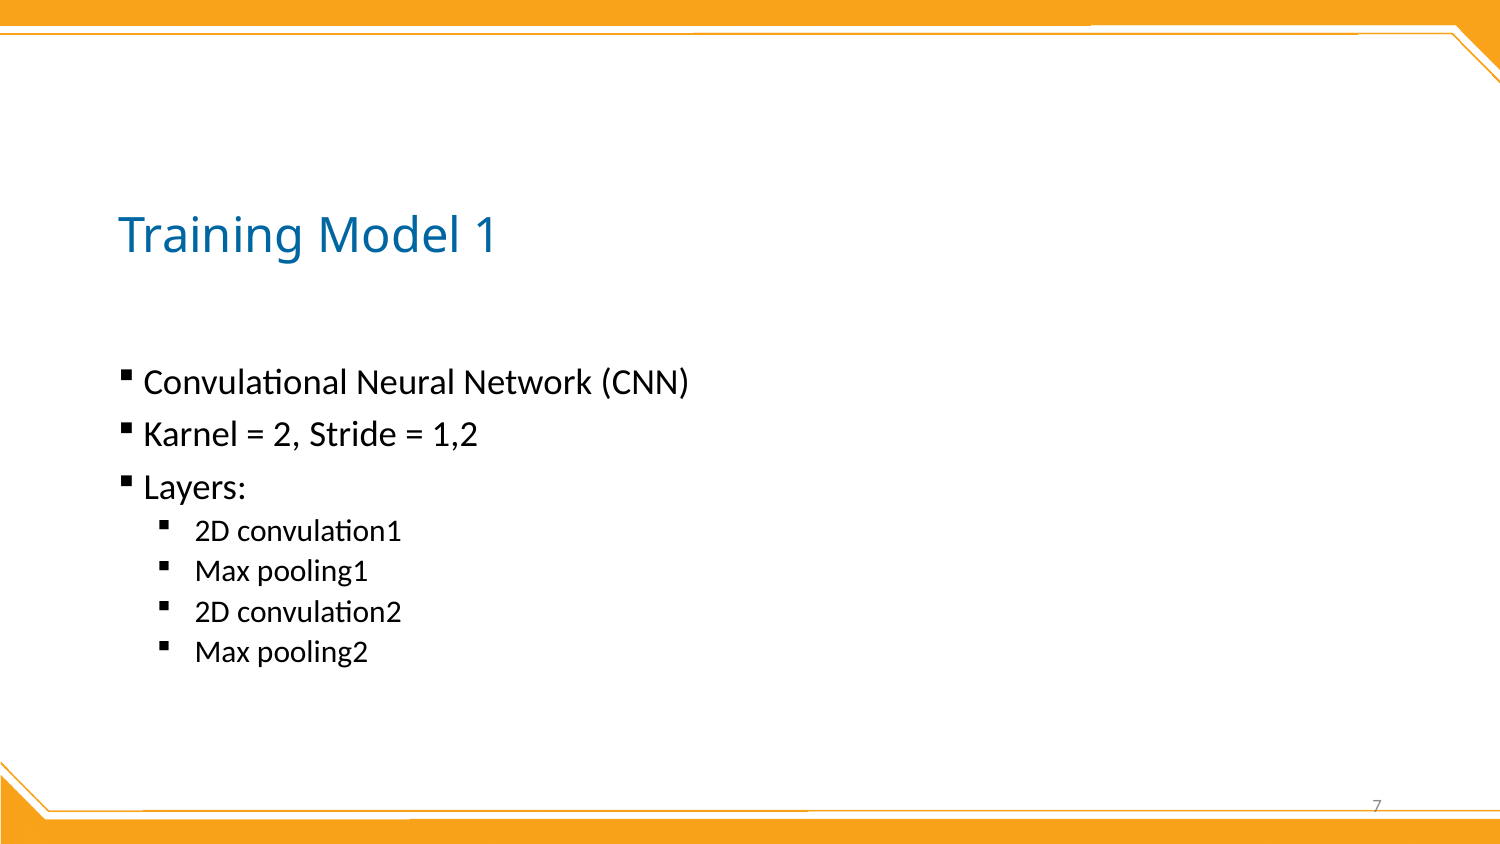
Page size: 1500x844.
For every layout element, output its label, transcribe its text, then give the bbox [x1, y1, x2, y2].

picture [2, 680, 1500, 844]
list Convulational Neural Network (CNN) Karnel = 2, Stride = 1,2 Layers: 2D convulation1 Max pooling1 2D convulation2 Max pooling2 [103, 354, 1397, 771]
slide_number 7 [1059, 782, 1397, 827]
title Training Model 1 [103, 203, 1397, 272]
picture [0, 0, 1500, 84]
